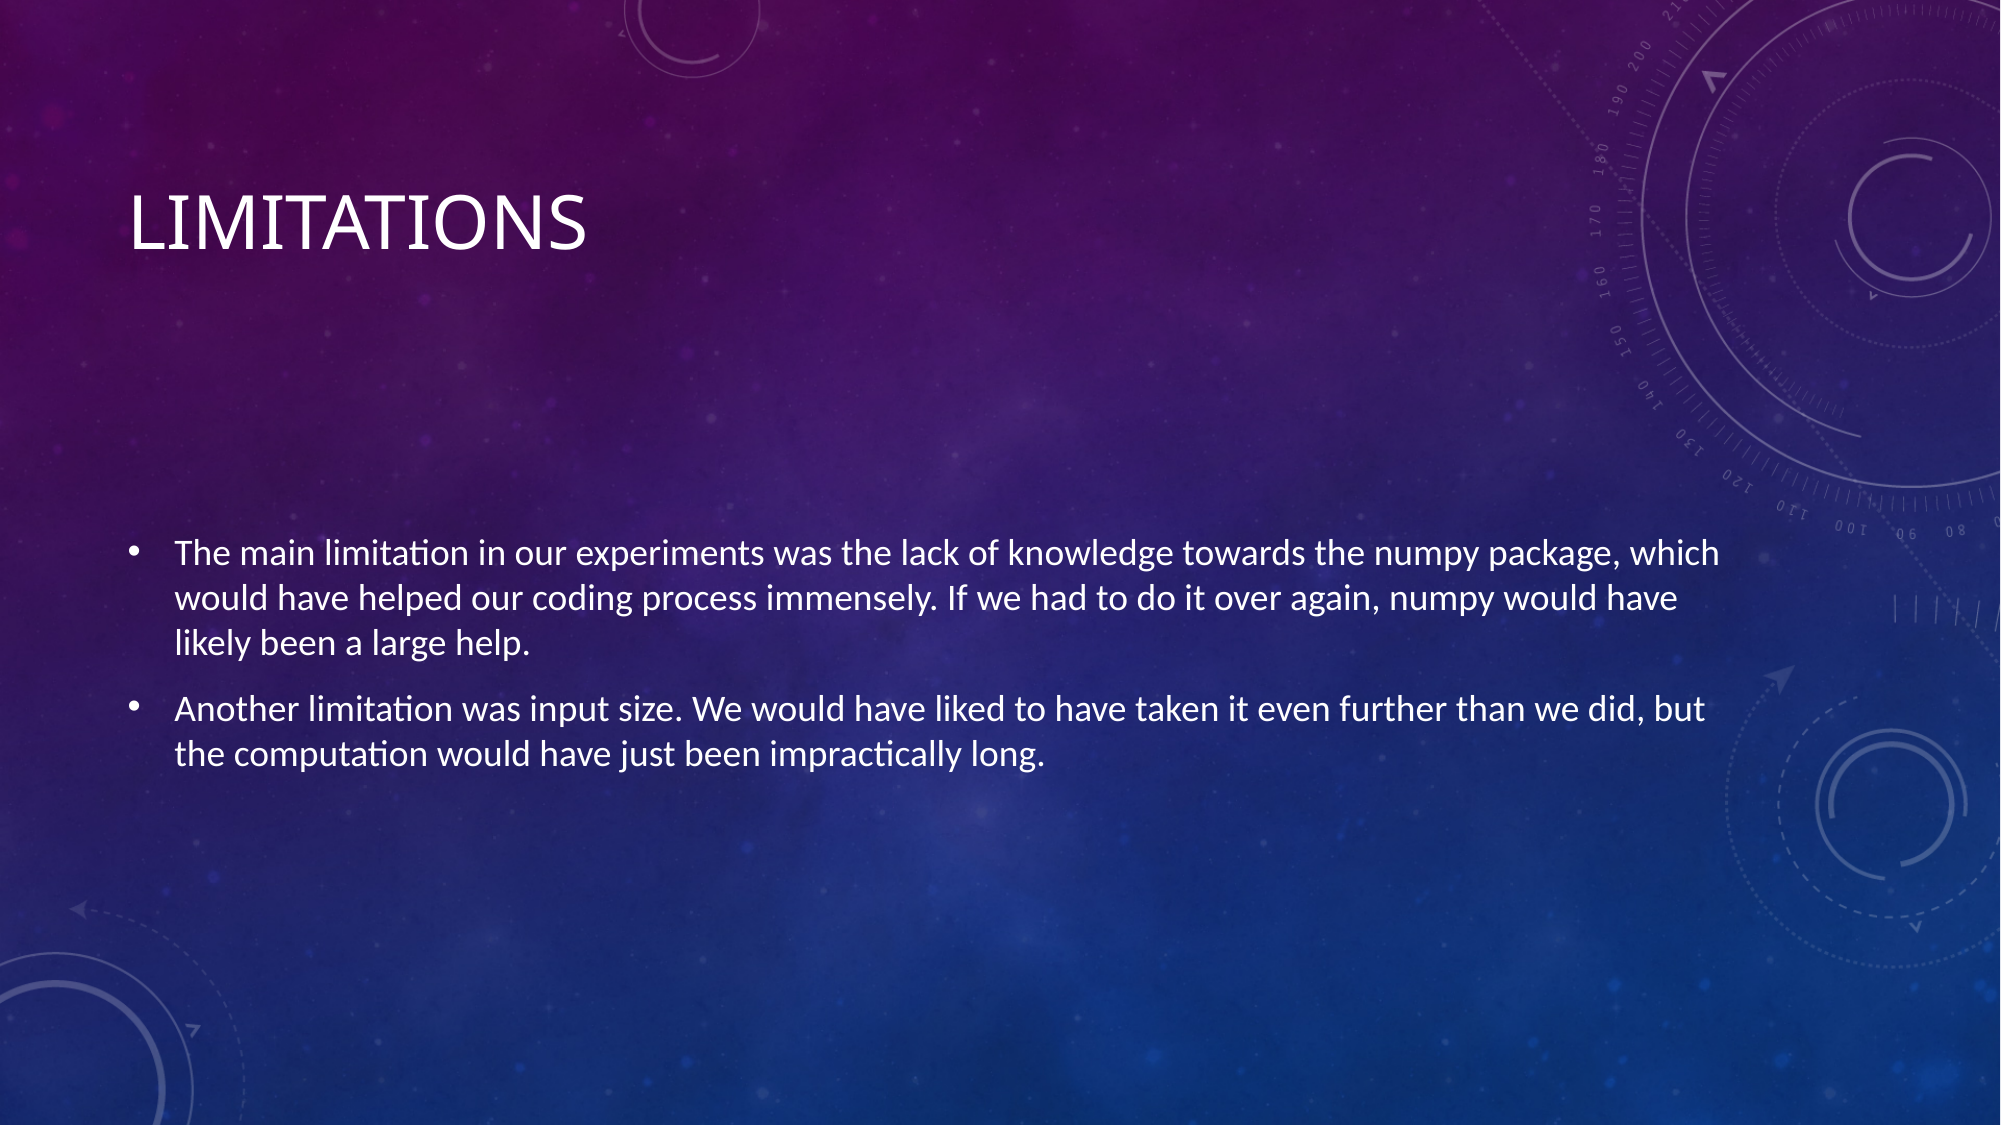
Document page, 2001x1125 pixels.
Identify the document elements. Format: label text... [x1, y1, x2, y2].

picture [0, 0, 2001, 1125]
title LIMITATIONS [112, 99, 1775, 339]
list The main limitation in our experiments was the lack of knowledge towards the numpy package, which would have helped our coding process immensely. If we had to do it over again, numpy would have likely been a large help. Another limitation was input size. We would have liked to have taken it even further than we did, but the computation would have just been impractically long. [112, 351, 1775, 950]
